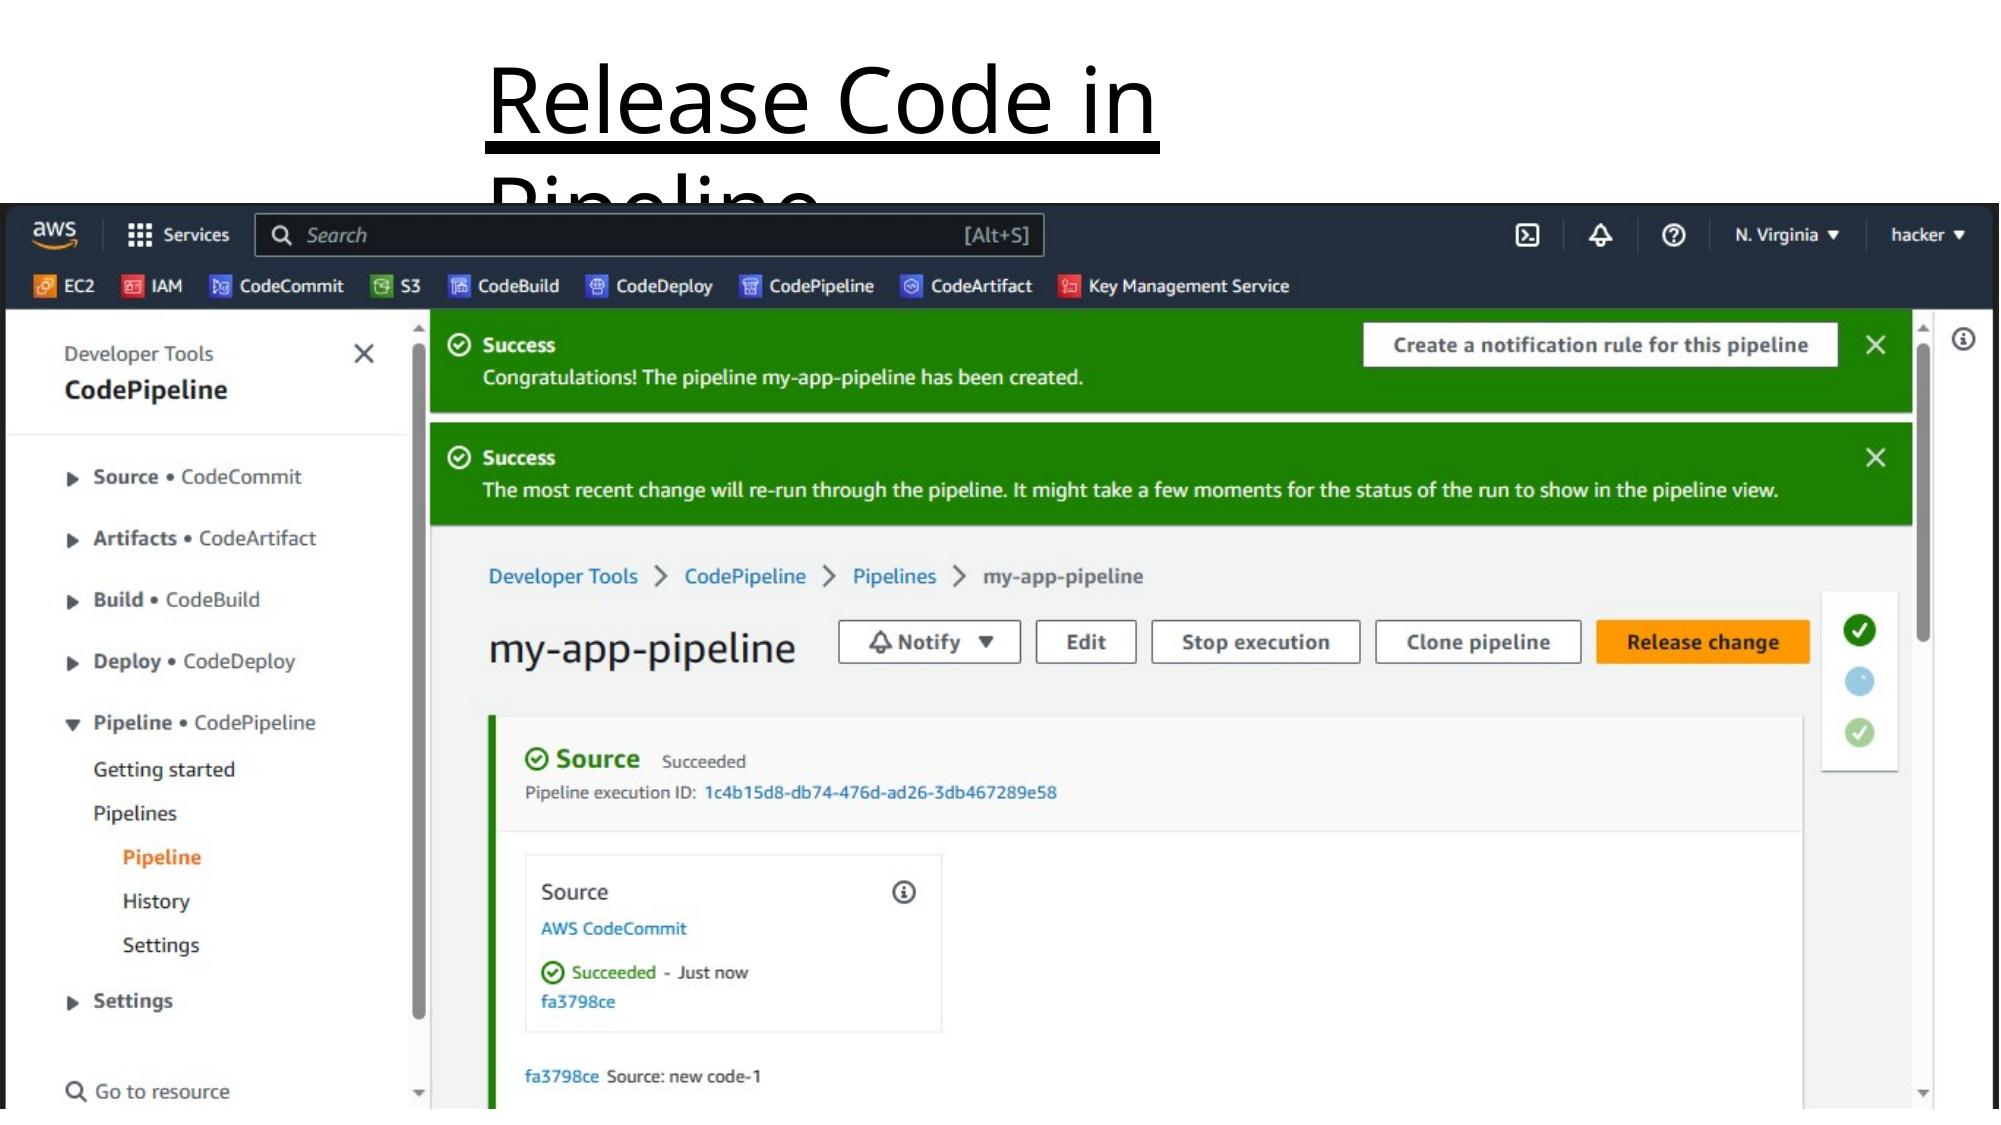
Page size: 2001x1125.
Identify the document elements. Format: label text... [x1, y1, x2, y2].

picture [0, 203, 1999, 1109]
title Release Code in Pipeline [483, 40, 1367, 201]
